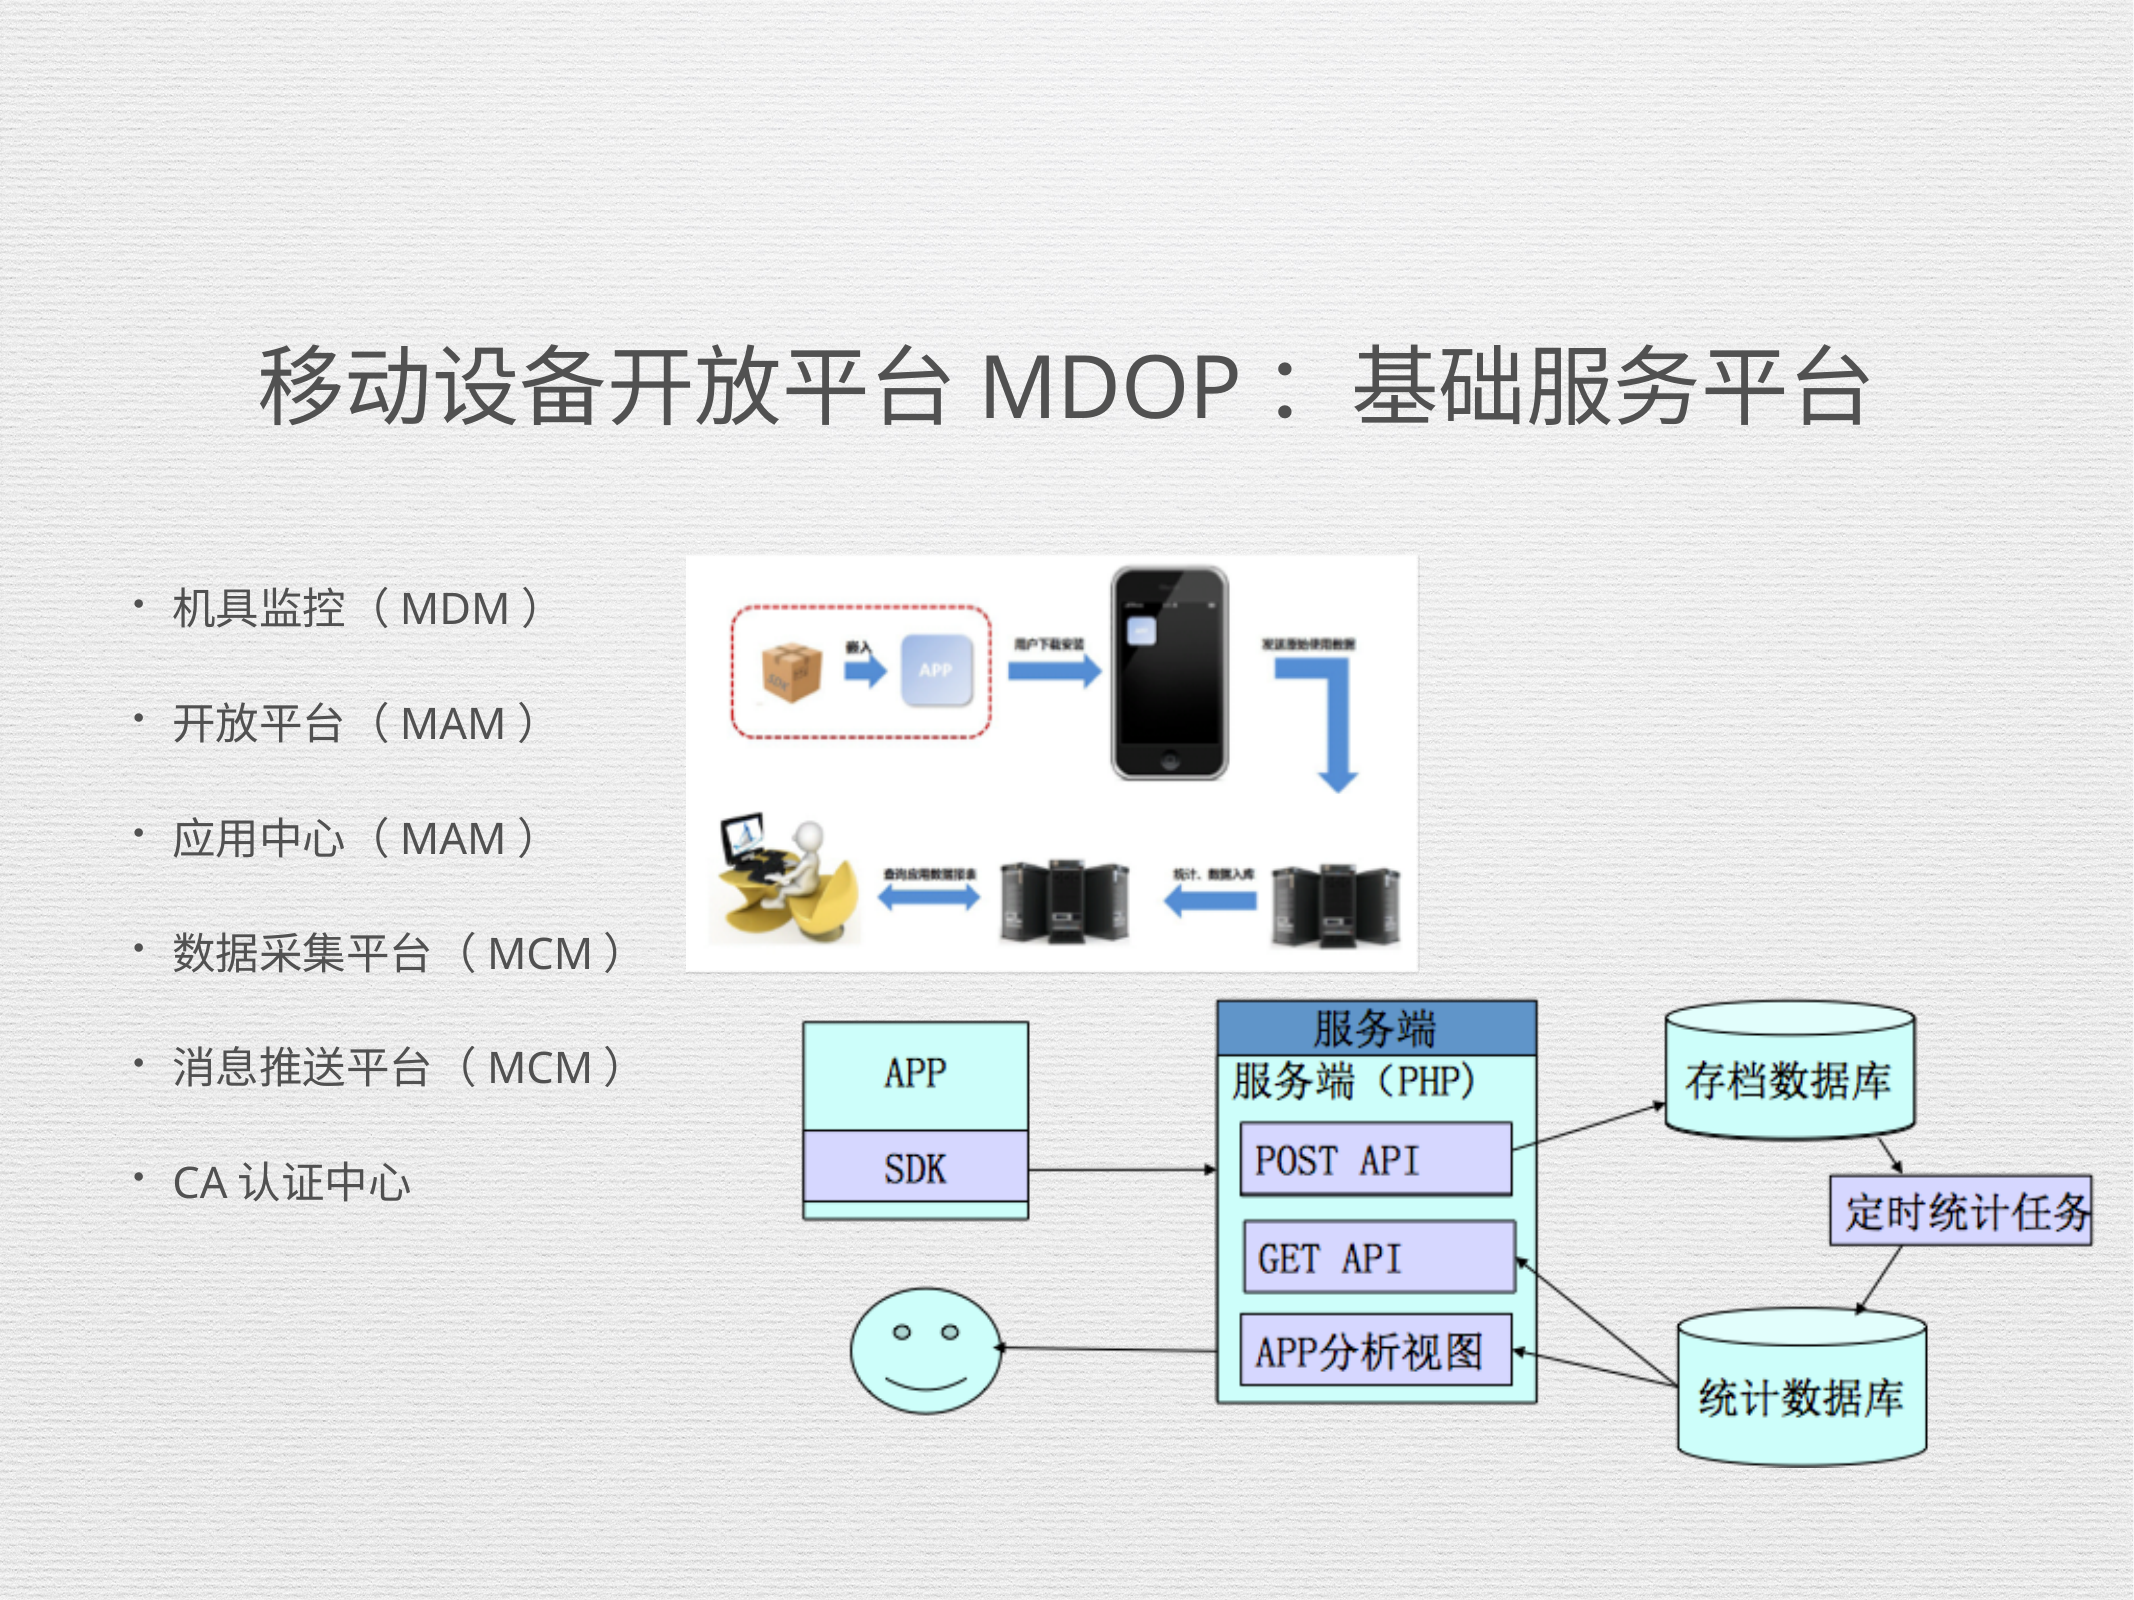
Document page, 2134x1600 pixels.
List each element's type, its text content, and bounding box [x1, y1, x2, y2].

title 移动设备开放平台MDOP：基础服务平台 [133, 266, 2001, 501]
picture [0, 0, 2134, 1600]
list 机具监控（MDM） 开放平台（MAM） 应用中心（MAM） 数据采集平台（MCM） 消息推送平台（MCM） CA认证中心 [133, 544, 2001, 1245]
